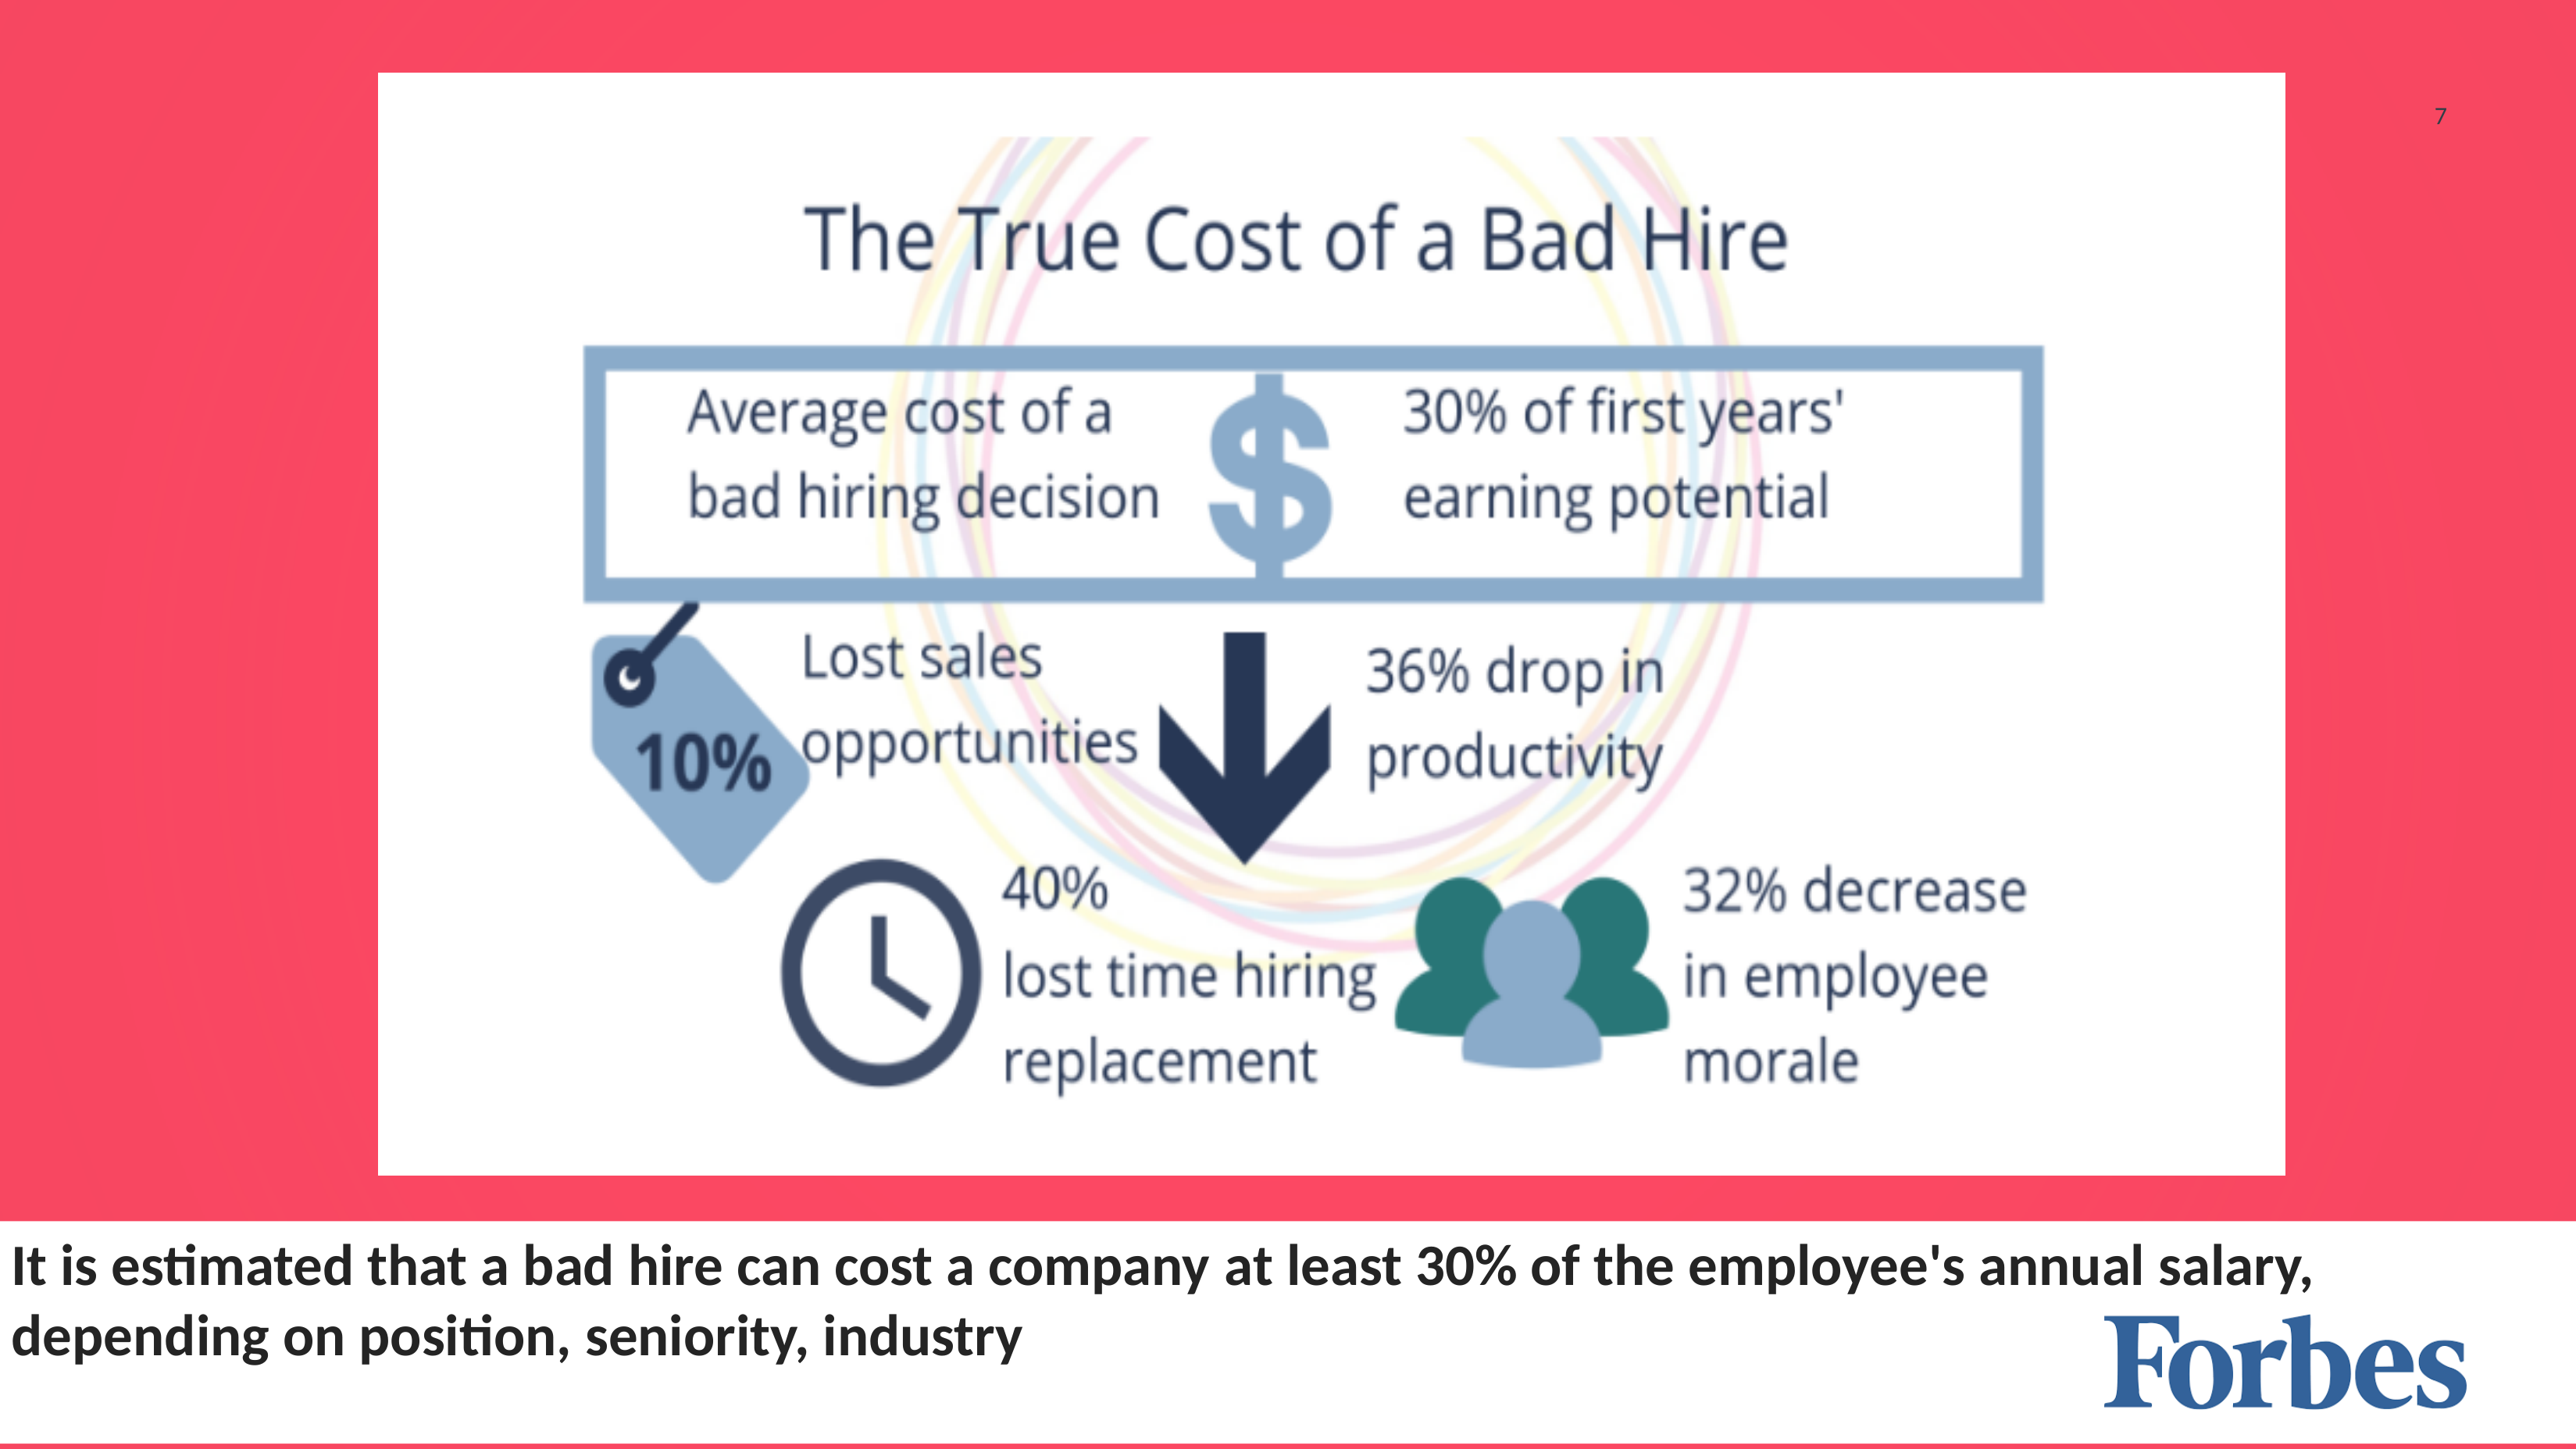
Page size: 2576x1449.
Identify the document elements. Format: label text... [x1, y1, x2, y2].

picture [0, 0, 2576, 1221]
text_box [0, 1221, 2576, 1447]
slide_number 7 [2417, 99, 2447, 130]
